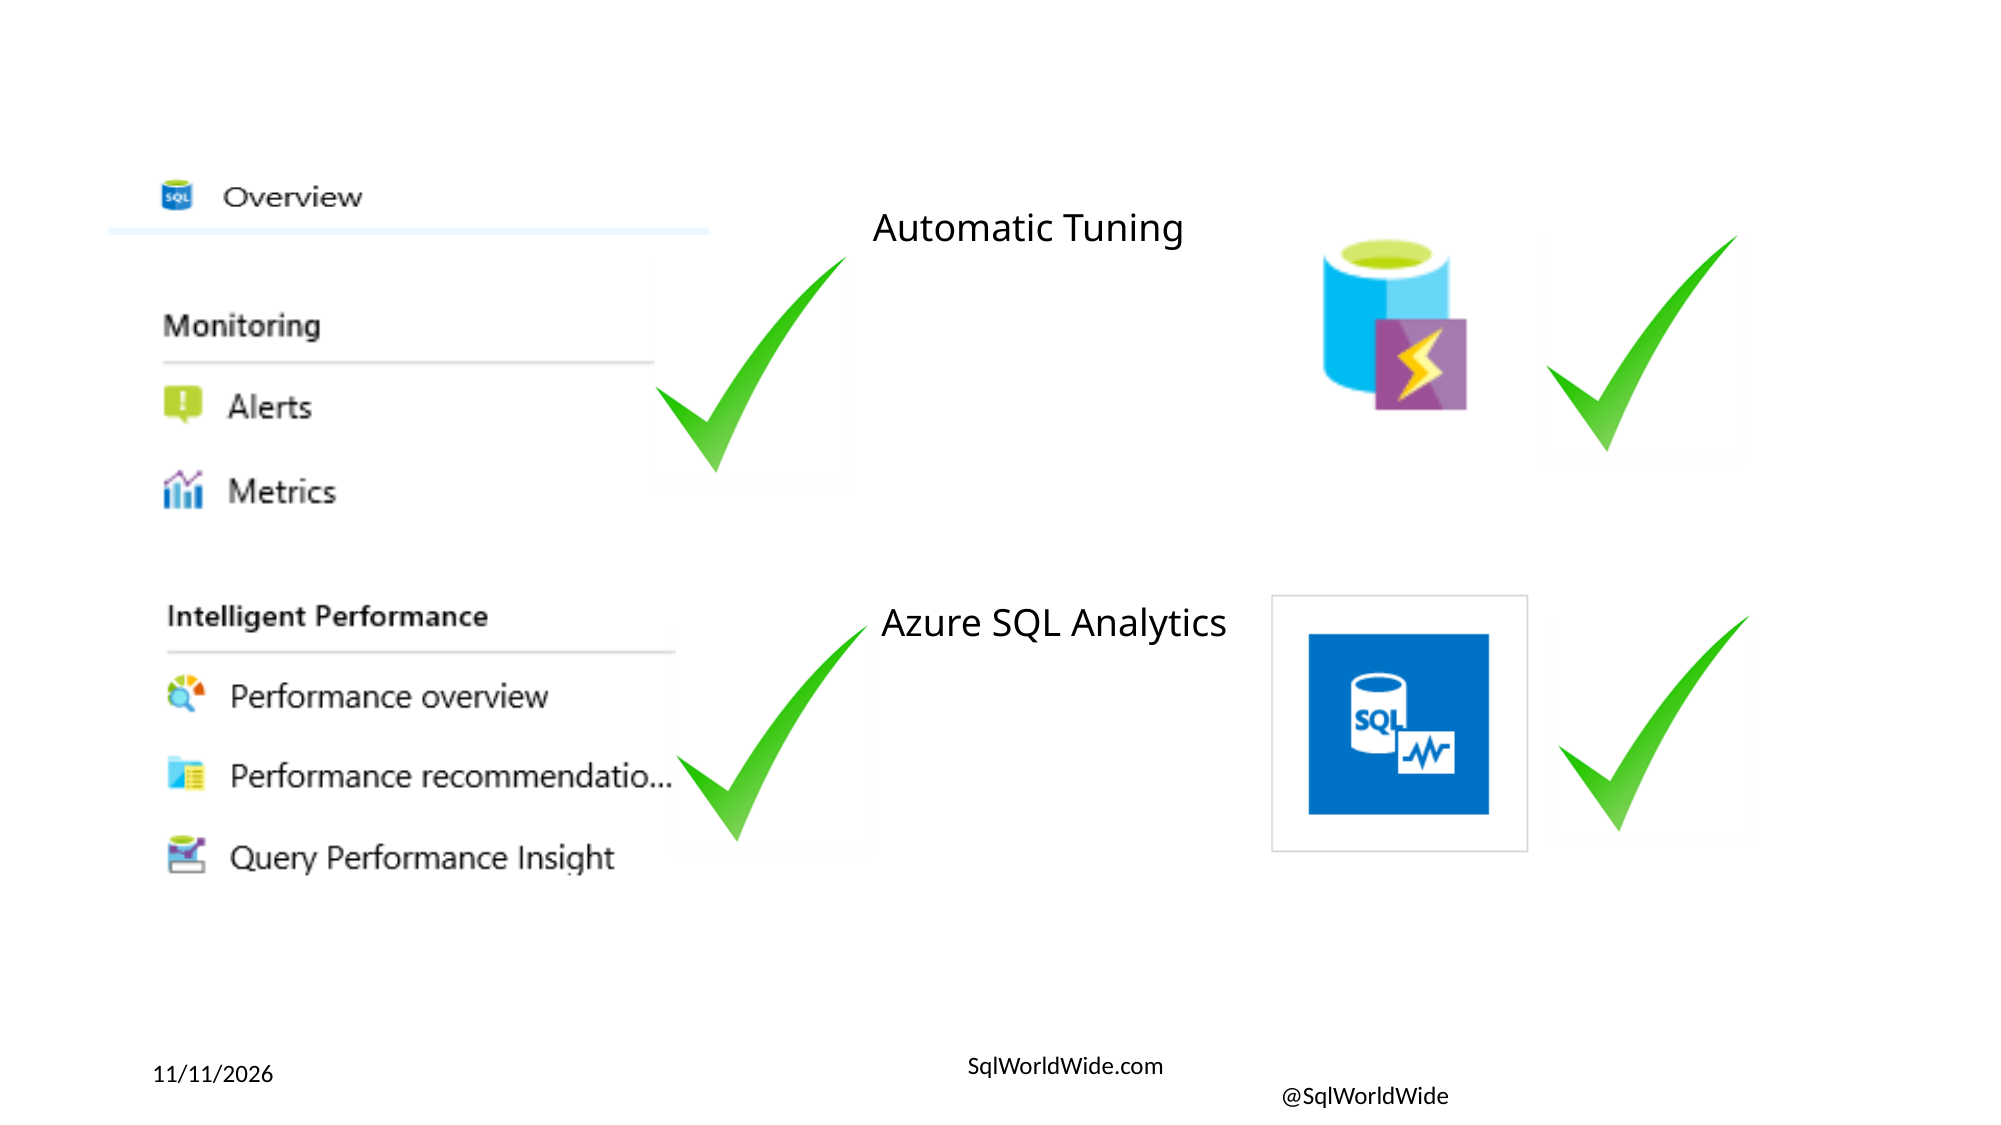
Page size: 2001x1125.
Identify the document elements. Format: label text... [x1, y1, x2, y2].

picture [108, 144, 709, 235]
picture [108, 591, 868, 903]
text_box Automatic Tuning [858, 196, 1200, 257]
footer SqlWorldWide.com @SqlWorldWide [867, 1042, 1863, 1103]
picture [1270, 592, 1530, 854]
picture [1546, 235, 1738, 452]
picture [1558, 615, 1750, 832]
picture [1272, 196, 1517, 452]
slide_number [137, 1042, 588, 1103]
picture [108, 256, 848, 534]
text_box Azure SQL Analytics [866, 591, 1243, 652]
